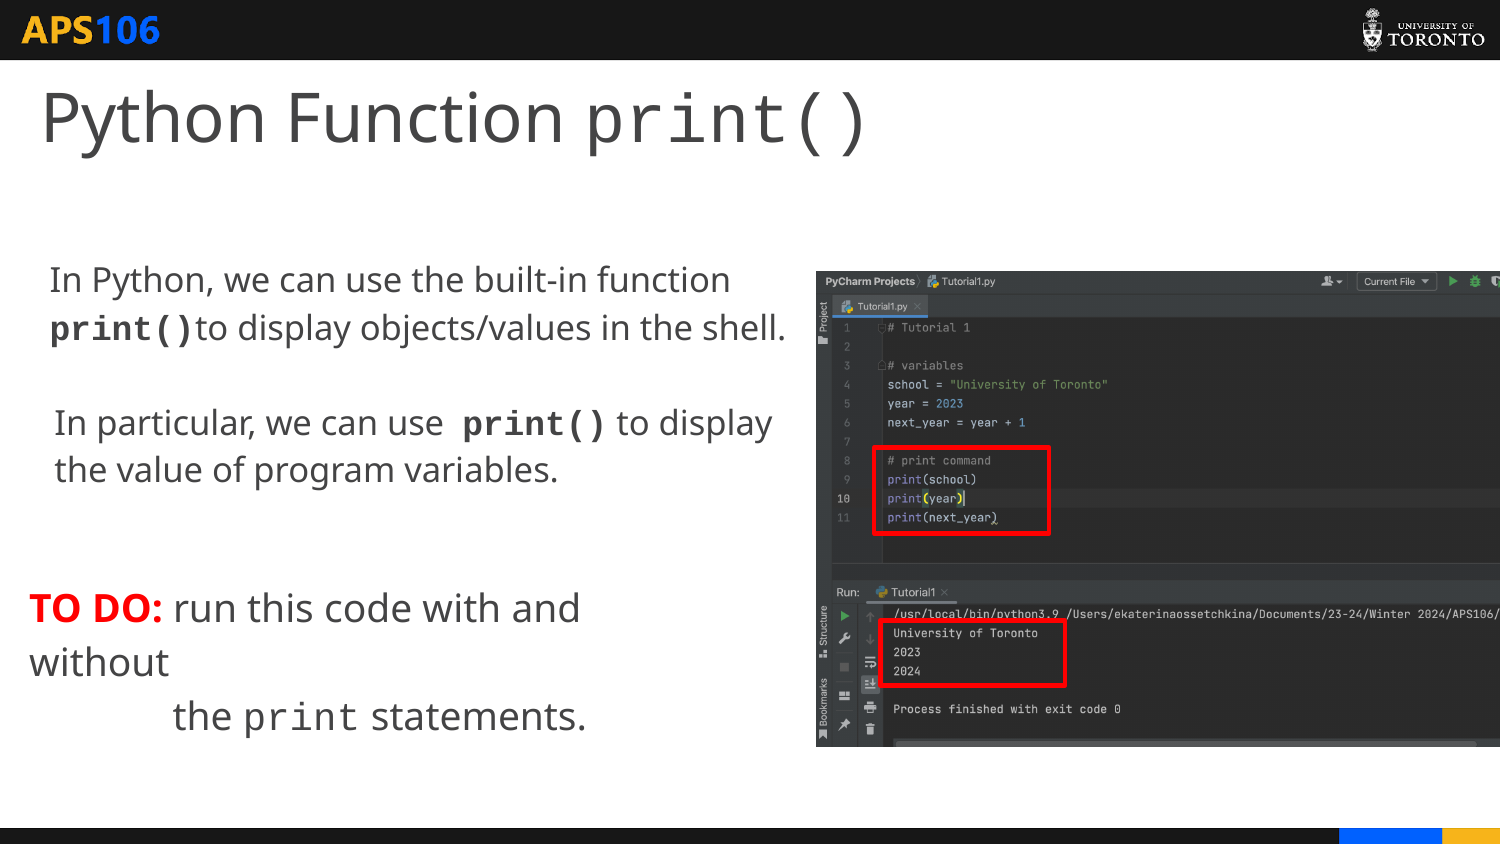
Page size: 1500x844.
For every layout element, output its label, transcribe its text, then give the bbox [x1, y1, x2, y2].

picture [0, 0, 1500, 844]
title Python Function print() [29, 79, 1323, 161]
list In Python, we can use the built-in function print()to display objects/values in the shell. In particular, we can use print() to display the value of program variables. [22, 246, 842, 498]
list TO DO: run this code with and without the print statements. [0, 571, 738, 746]
